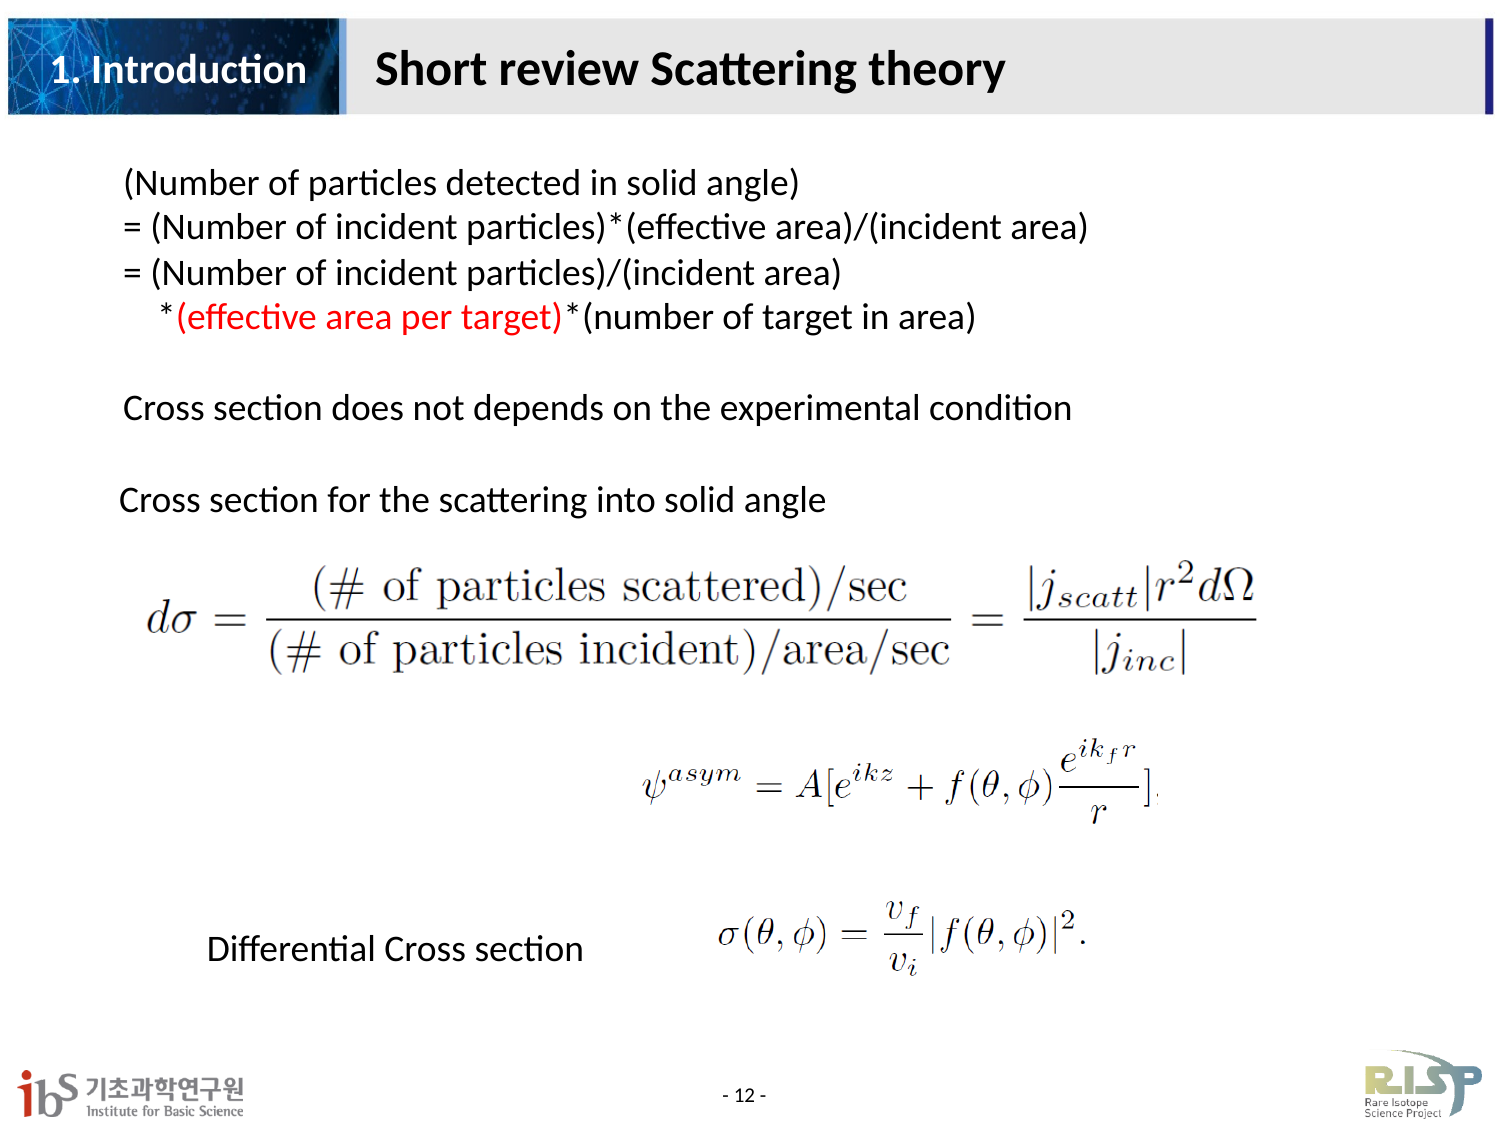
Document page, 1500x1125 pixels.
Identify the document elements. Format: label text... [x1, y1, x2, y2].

picture [1364, 1049, 1482, 1119]
picture [17, 1070, 243, 1117]
text_box Cross section for the scattering into solid angle [104, 467, 851, 528]
text_box (Number of particles detected in solid angle) = (Number of incident particles)*(effective area)/(incident area) = (Number of incident particles)/(incident area) *(effective area per target)*(number of target in area) Cross section does not depends on the experimental condition [108, 150, 1432, 435]
picture [625, 738, 1158, 980]
text_box Differential Cross section [192, 916, 600, 977]
picture [112, 549, 1289, 687]
picture [2, 10, 1500, 130]
